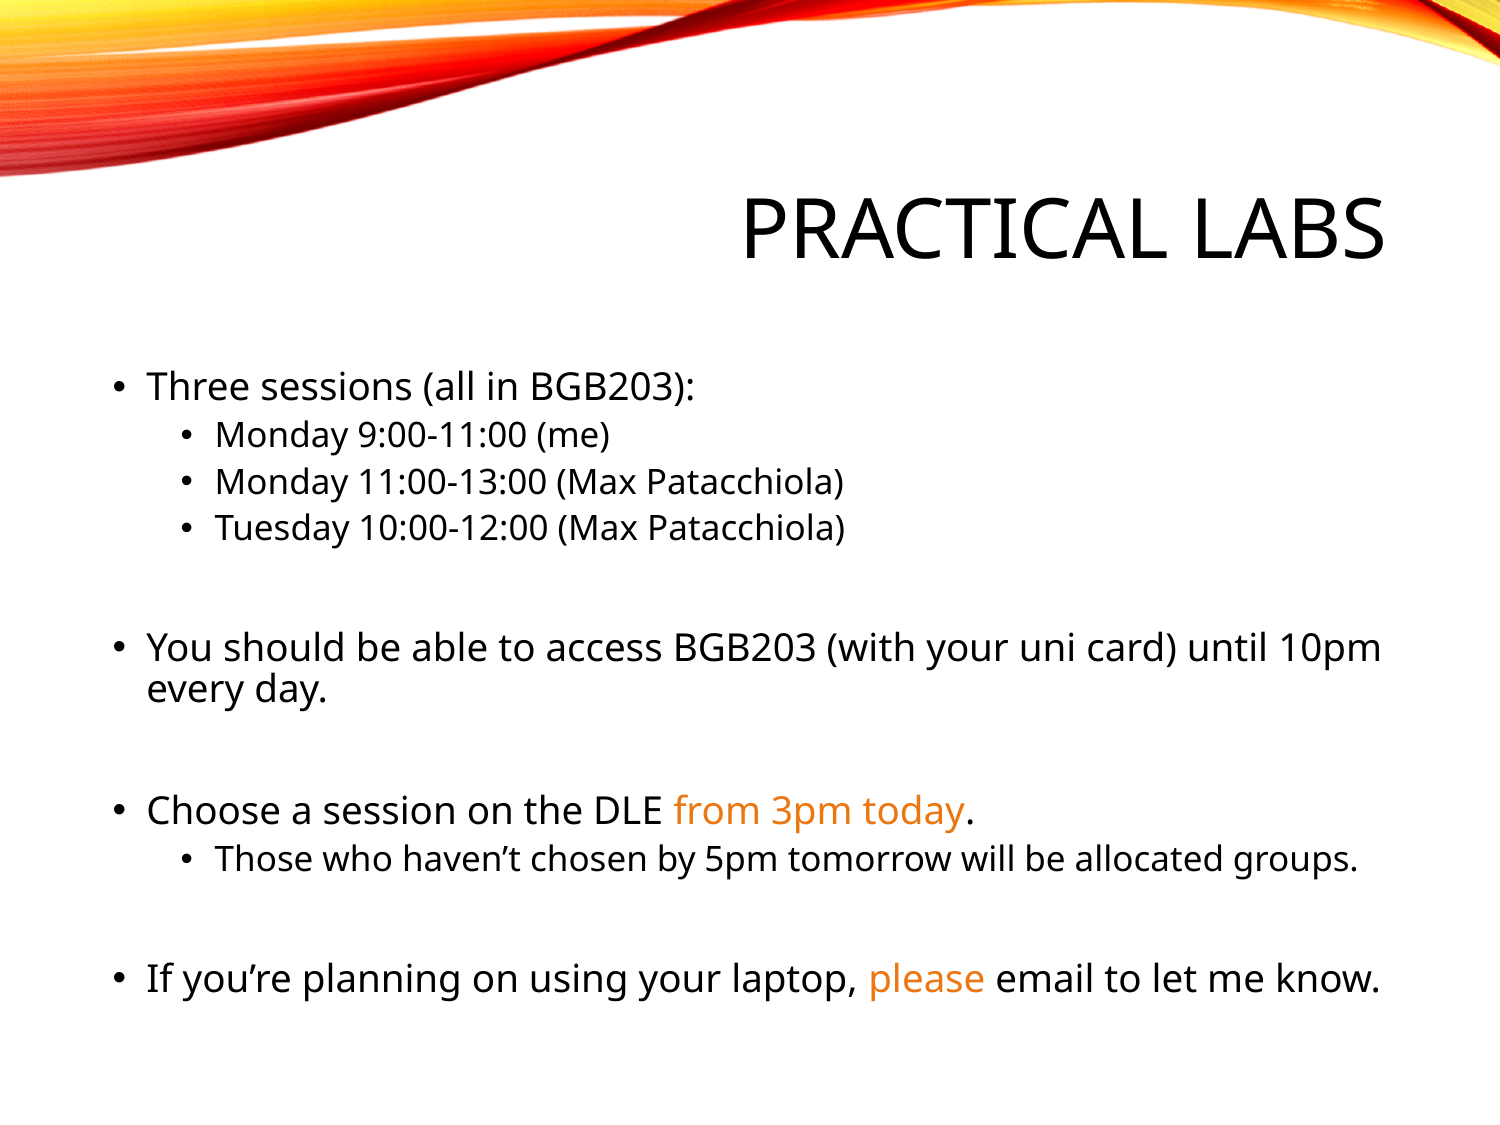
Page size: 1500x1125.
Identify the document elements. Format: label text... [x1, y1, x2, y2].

picture [0, 0, 1500, 178]
list Three sessions (all in BGB203): Monday 9:00-11:00 (me) Monday 11:00-13:00 (Max Patacchiola) Tuesday 10:00-12:00 (Max Patacchiola) You should be able to access BGB203 (with your uni card) until 10pm every day. Choose a session on the DLE from 3pm today. Those who haven’t chosen by 5pm tomorrow will be allocated groups. If you’re planning on using your laptop, please email to let me know. [97, 360, 1403, 1028]
title Practical labs [356, 125, 1403, 338]
